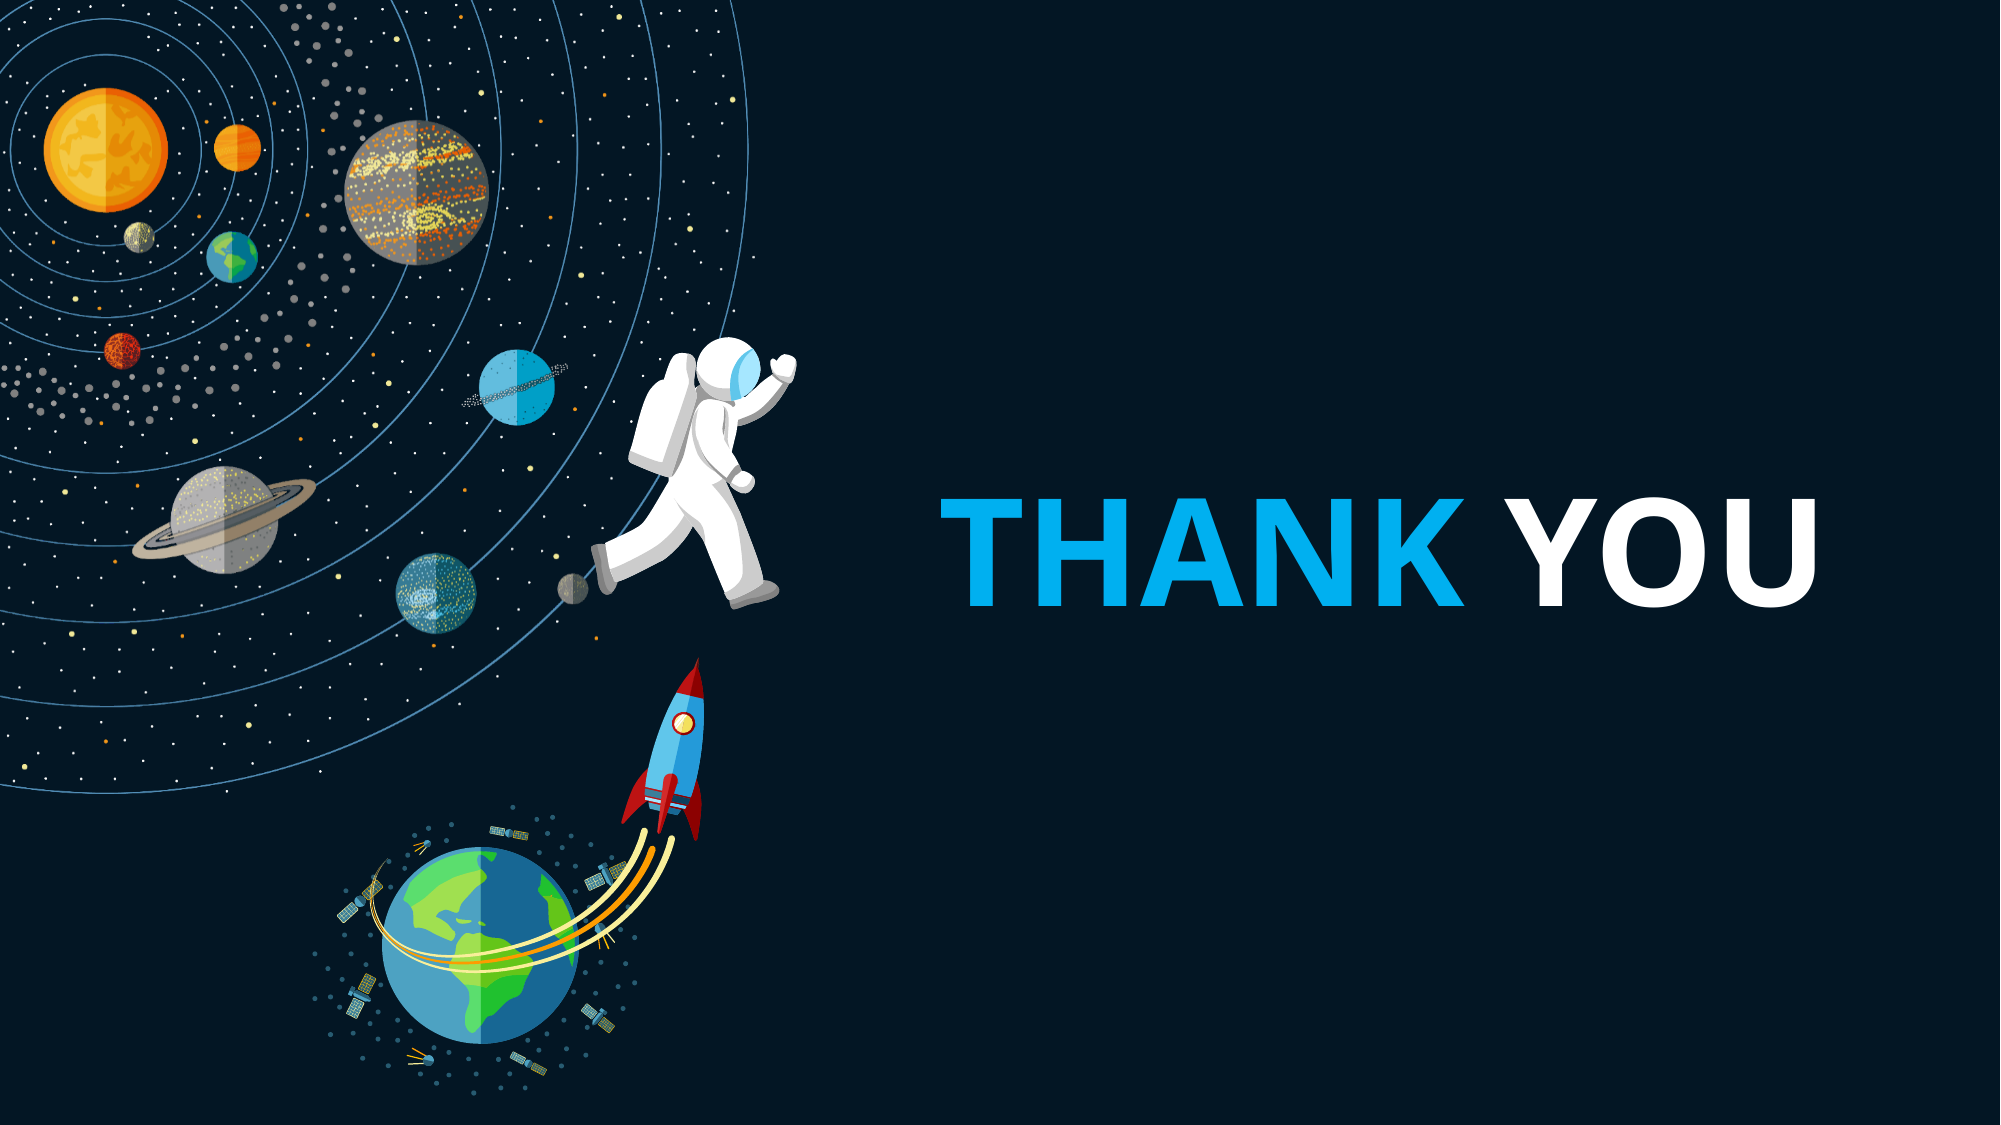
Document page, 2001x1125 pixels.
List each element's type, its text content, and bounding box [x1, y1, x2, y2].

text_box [590, 336, 797, 610]
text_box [369, 656, 705, 974]
text_box THANK YOU [931, 449, 1917, 644]
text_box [312, 804, 638, 1096]
picture [0, 0, 756, 794]
